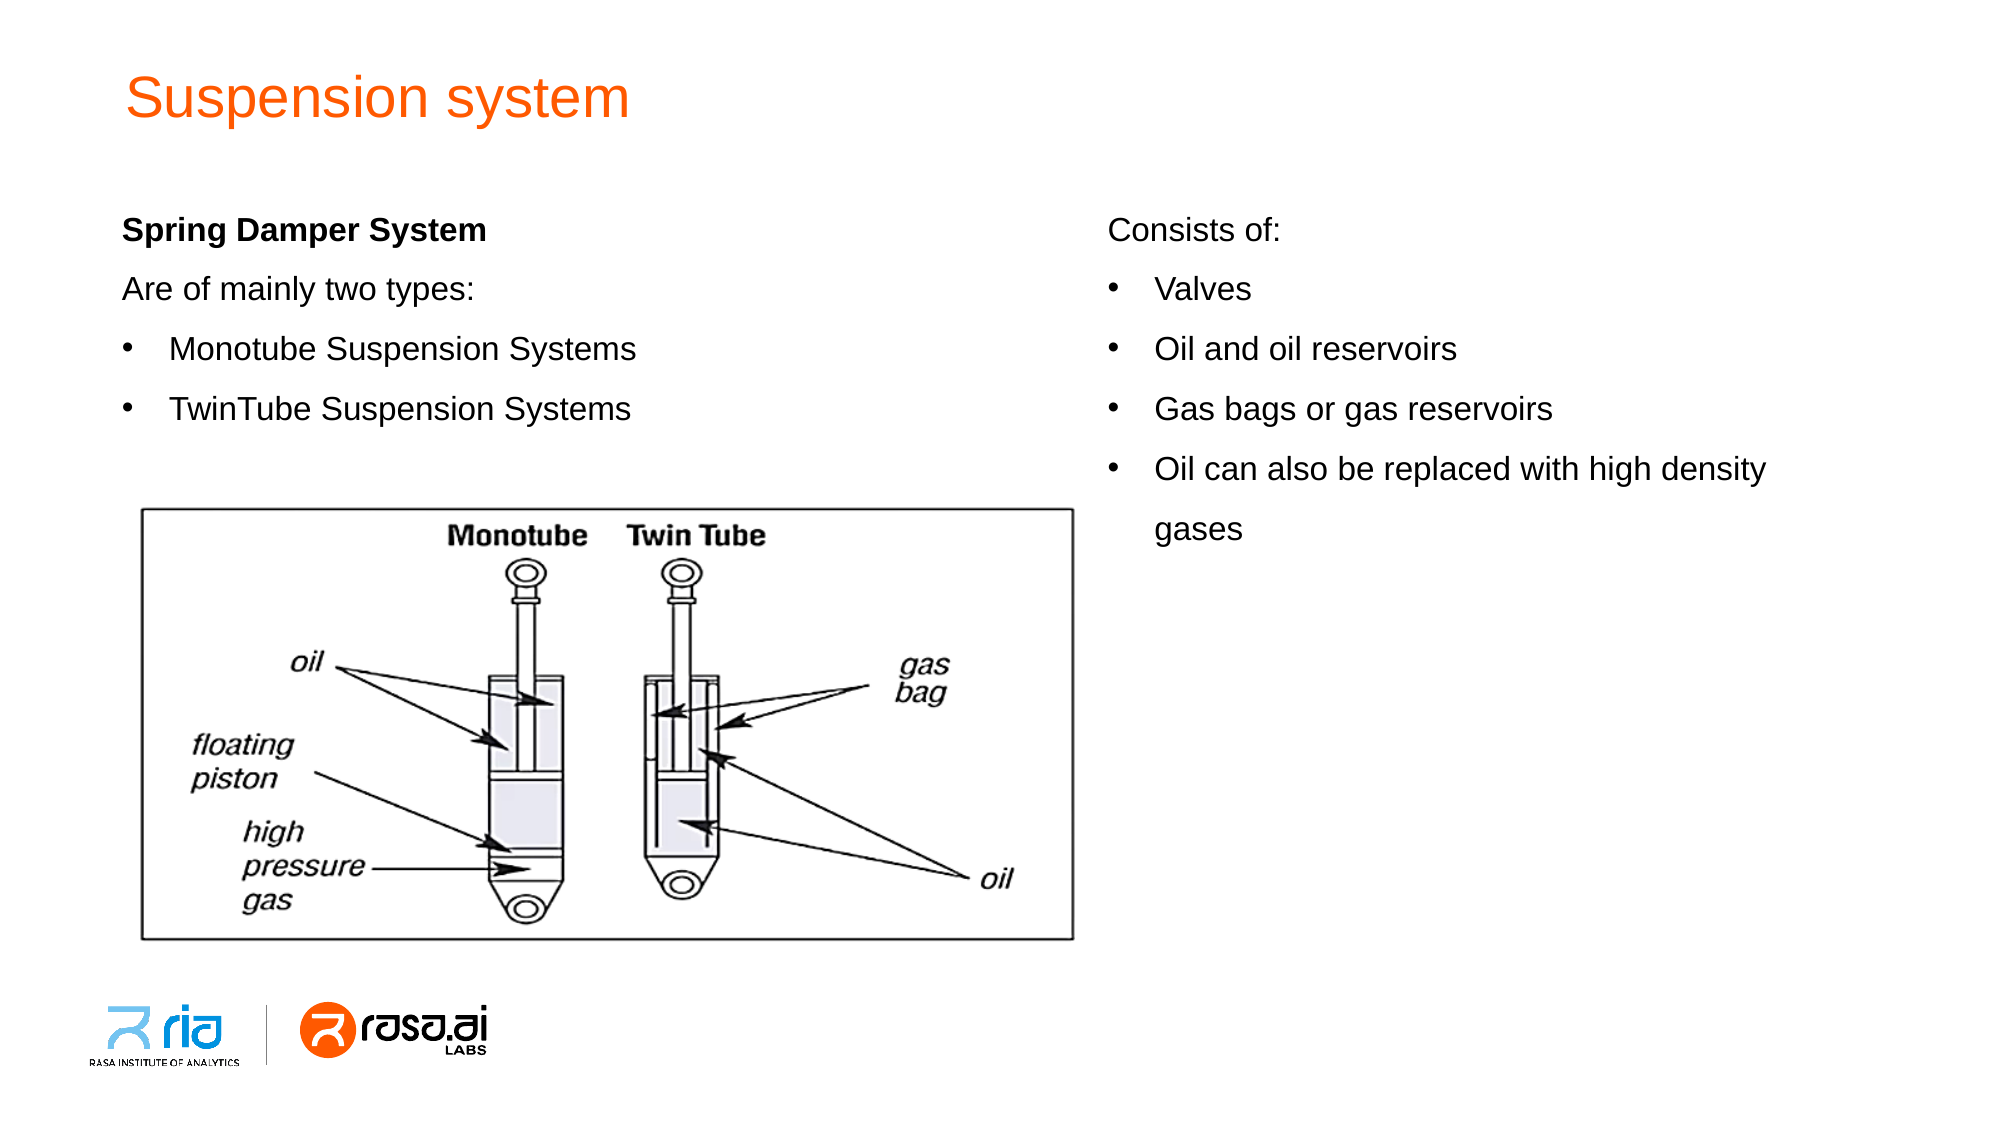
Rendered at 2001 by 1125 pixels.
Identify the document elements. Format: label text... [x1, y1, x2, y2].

picture [78, 992, 250, 1078]
text_box Consists of: Valves Oil and oil reservoirs Gas bags or gas reservoirs Oil can also be replaced with high density gases [1092, 180, 1846, 555]
picture [139, 504, 1076, 943]
title Suspension system [125, 59, 1791, 131]
text_box Spring Damper System Are of mainly two types: Monotube Suspension Systems TwinTube Suspension Systems [107, 180, 1092, 435]
